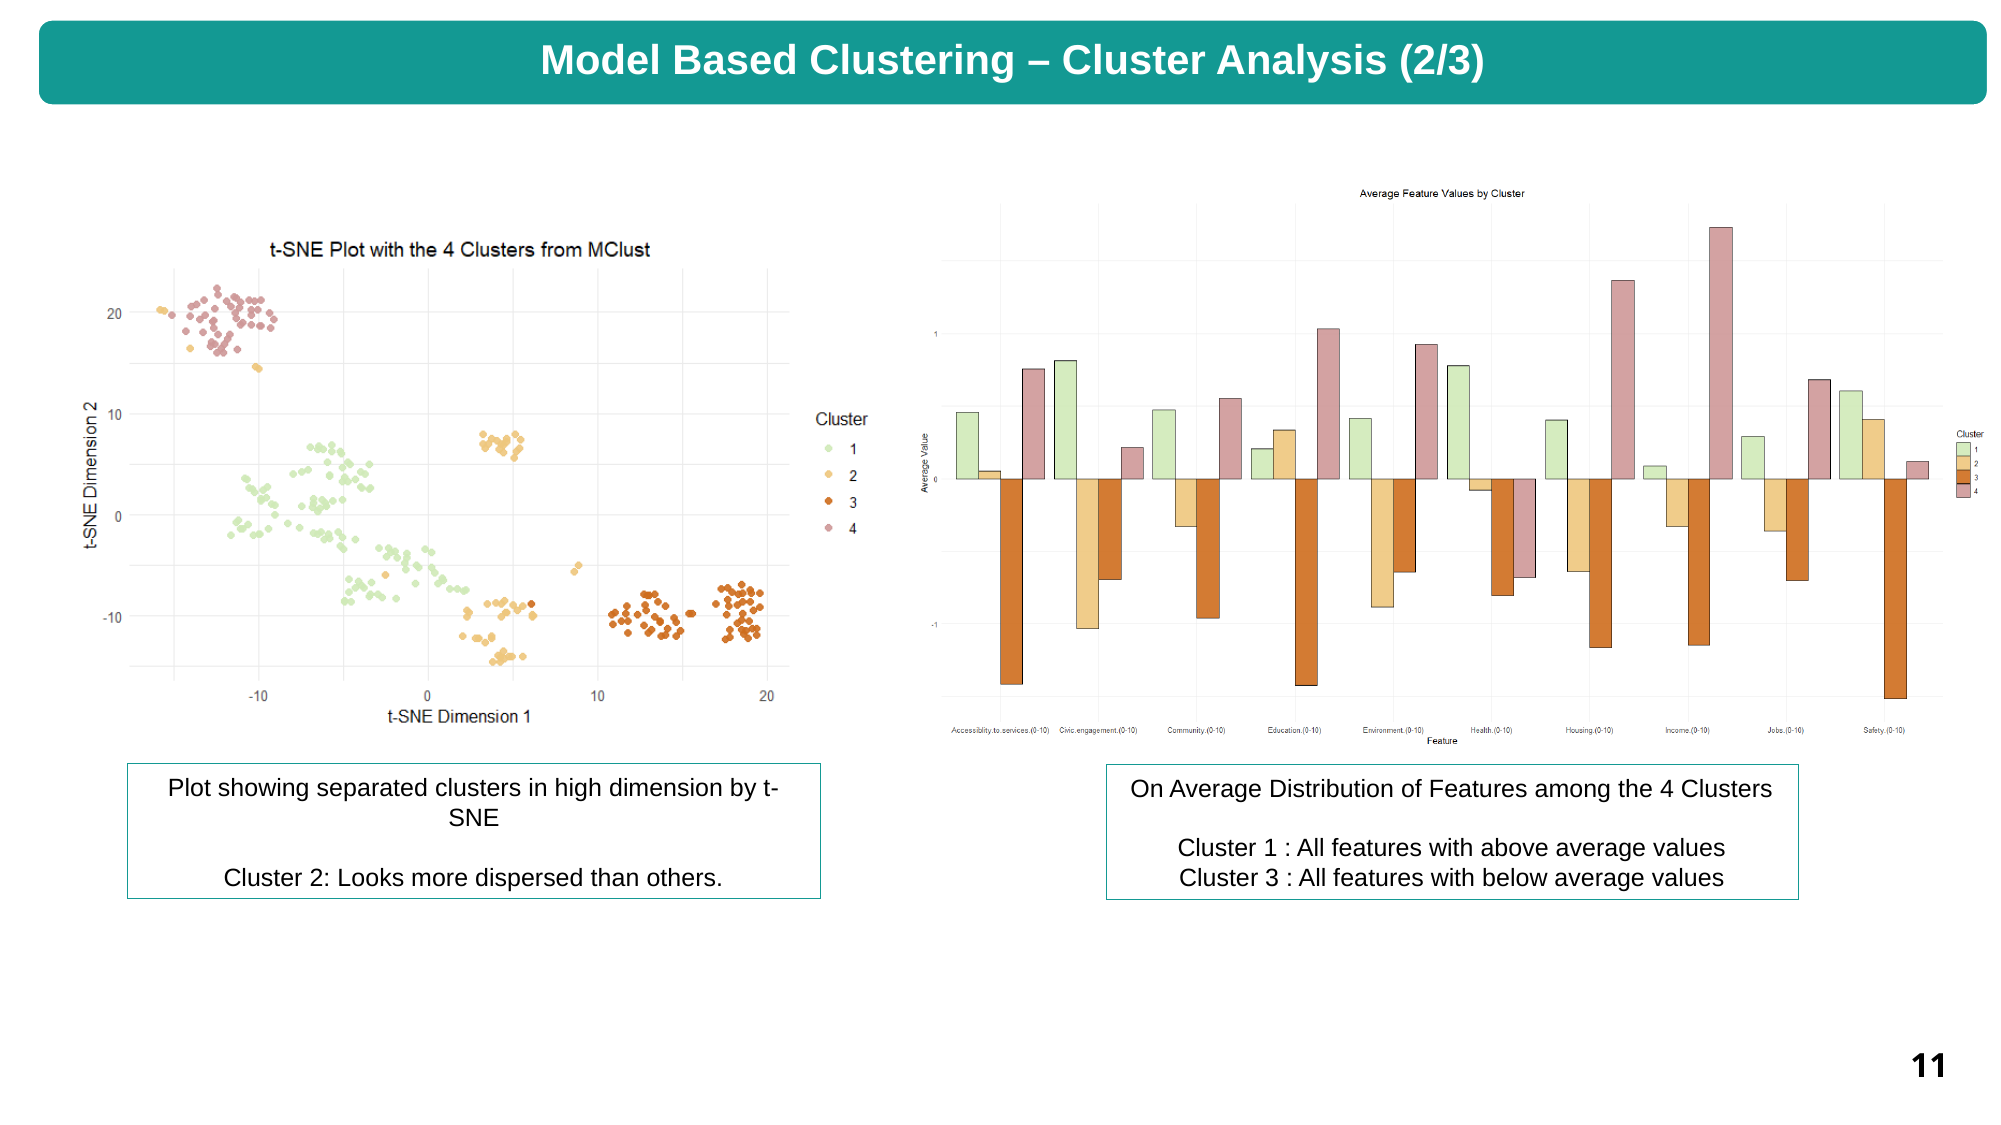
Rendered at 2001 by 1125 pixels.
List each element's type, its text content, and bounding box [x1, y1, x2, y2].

picture [77, 232, 871, 728]
slide_number 11 [1862, 1036, 1964, 1097]
text_box Plot showing separated clusters in high dimension by t-SNE Cluster 2: Looks more dispersed than others. [127, 763, 821, 899]
text_box On Average Distribution of Features among the 4 Clusters Cluster 1 : All features with above average values Cluster 3 : All features with below average values [1106, 764, 1799, 900]
picture [916, 183, 1988, 746]
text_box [37, 19, 1988, 106]
